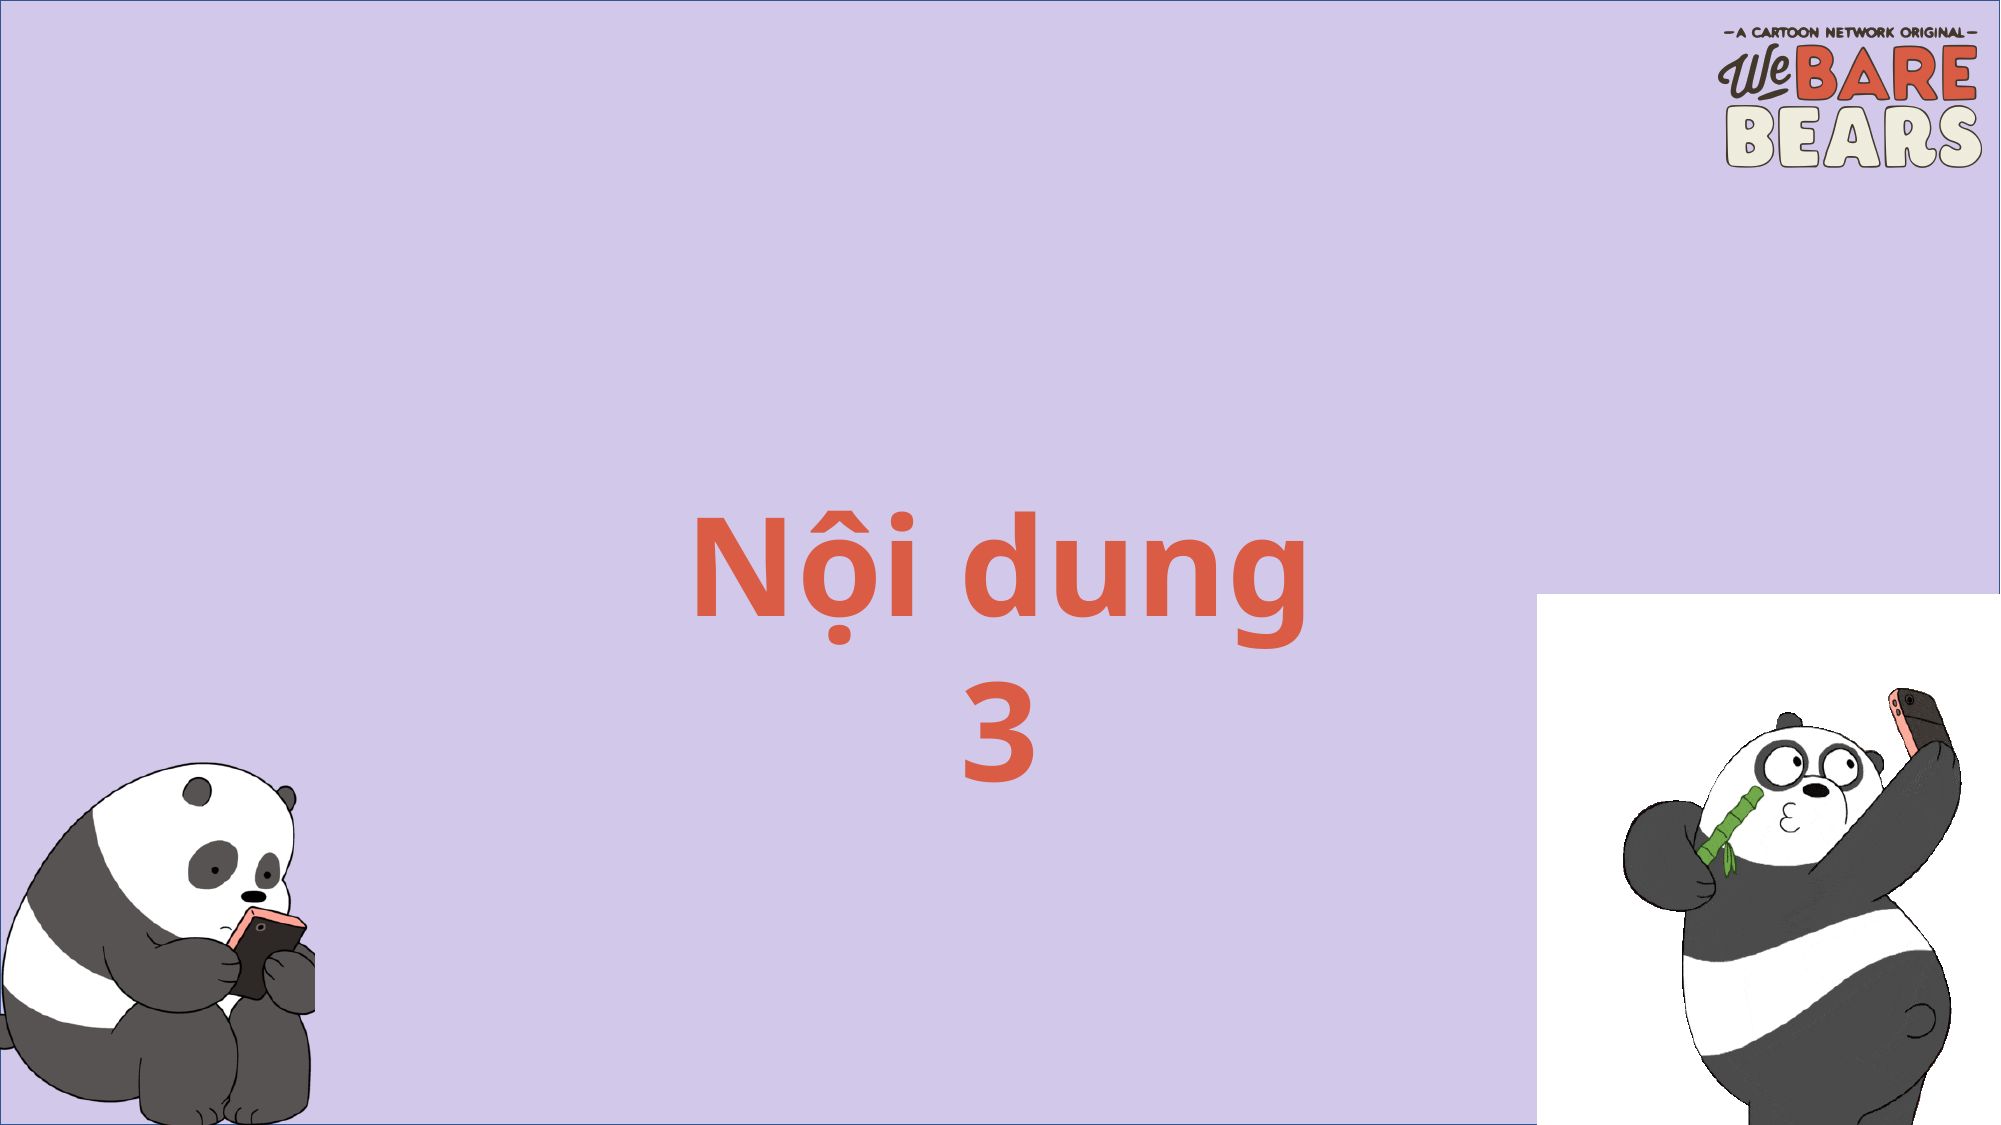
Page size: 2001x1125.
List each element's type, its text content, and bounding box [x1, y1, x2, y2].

text_box Nội dung 3 [637, 471, 1363, 817]
text_box [0, 0, 2000, 1125]
picture [1537, 594, 2000, 1125]
picture [1718, 27, 1982, 168]
picture [0, 748, 315, 1125]
